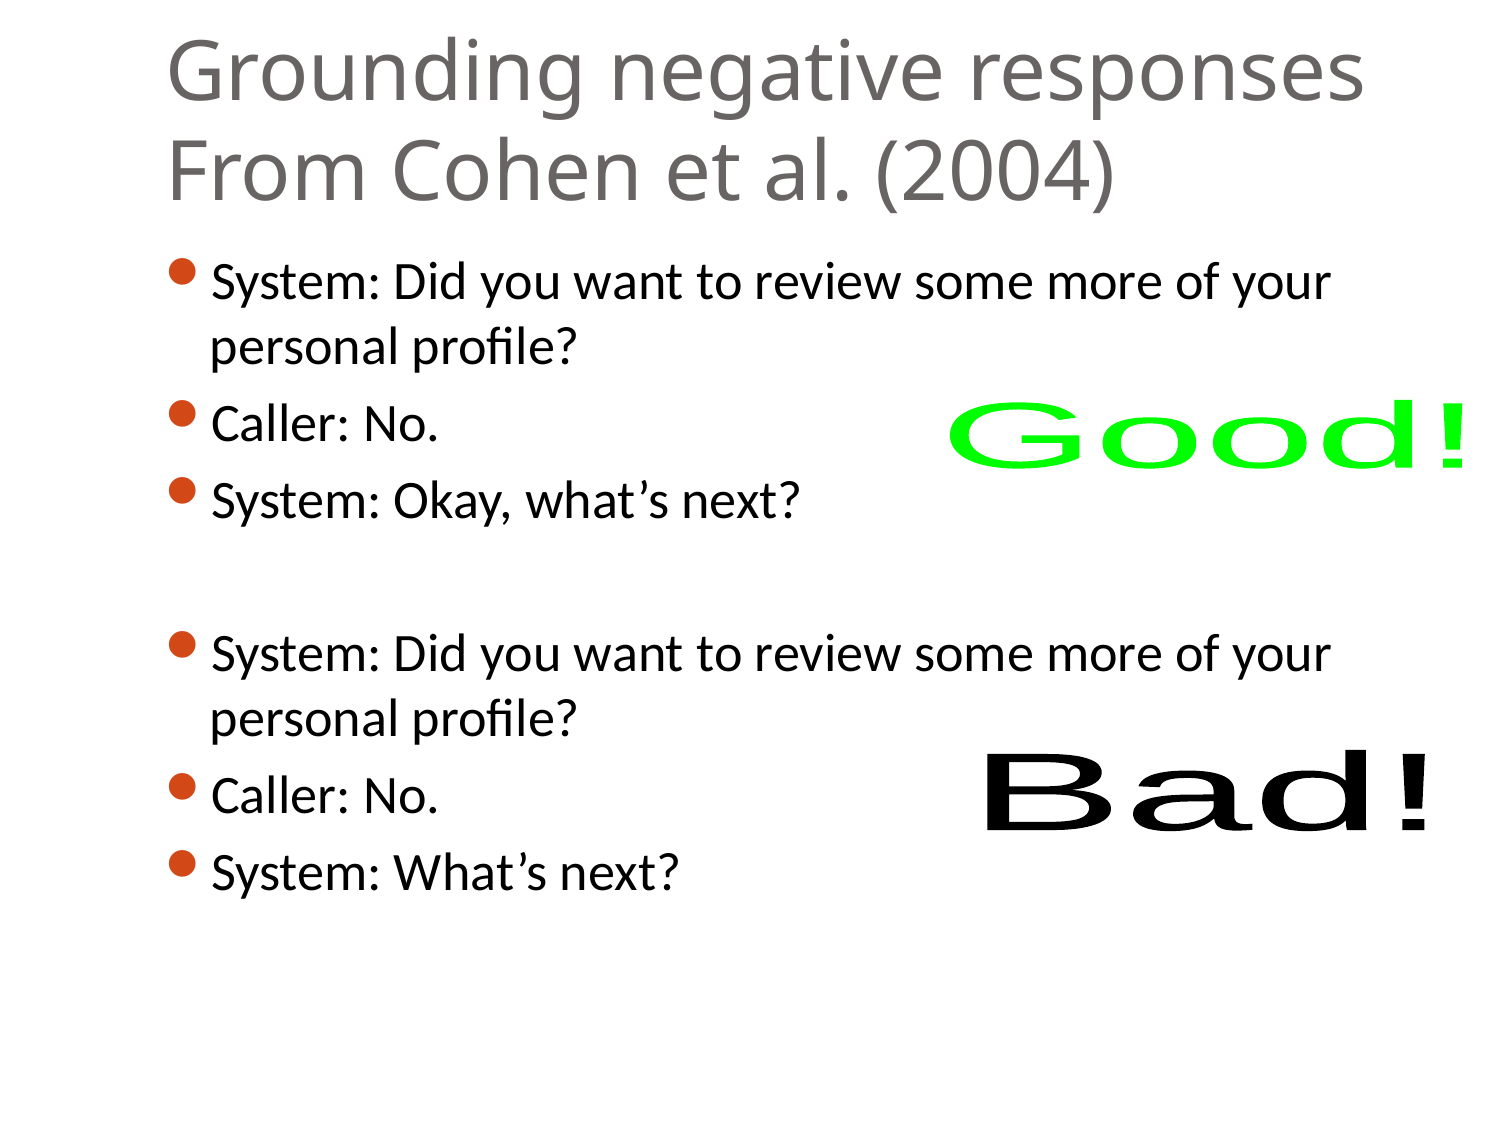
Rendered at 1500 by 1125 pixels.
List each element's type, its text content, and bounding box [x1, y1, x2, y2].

list System: Did you want to review some more of your personal profile? Caller: No. System: Okay, what’s next? System: Did you want to review some more of your personal profile? Caller: No. System: What’s next? [149, 237, 1426, 988]
title Grounding negative responses From Cohen et al. (2004) [149, 44, 1426, 233]
